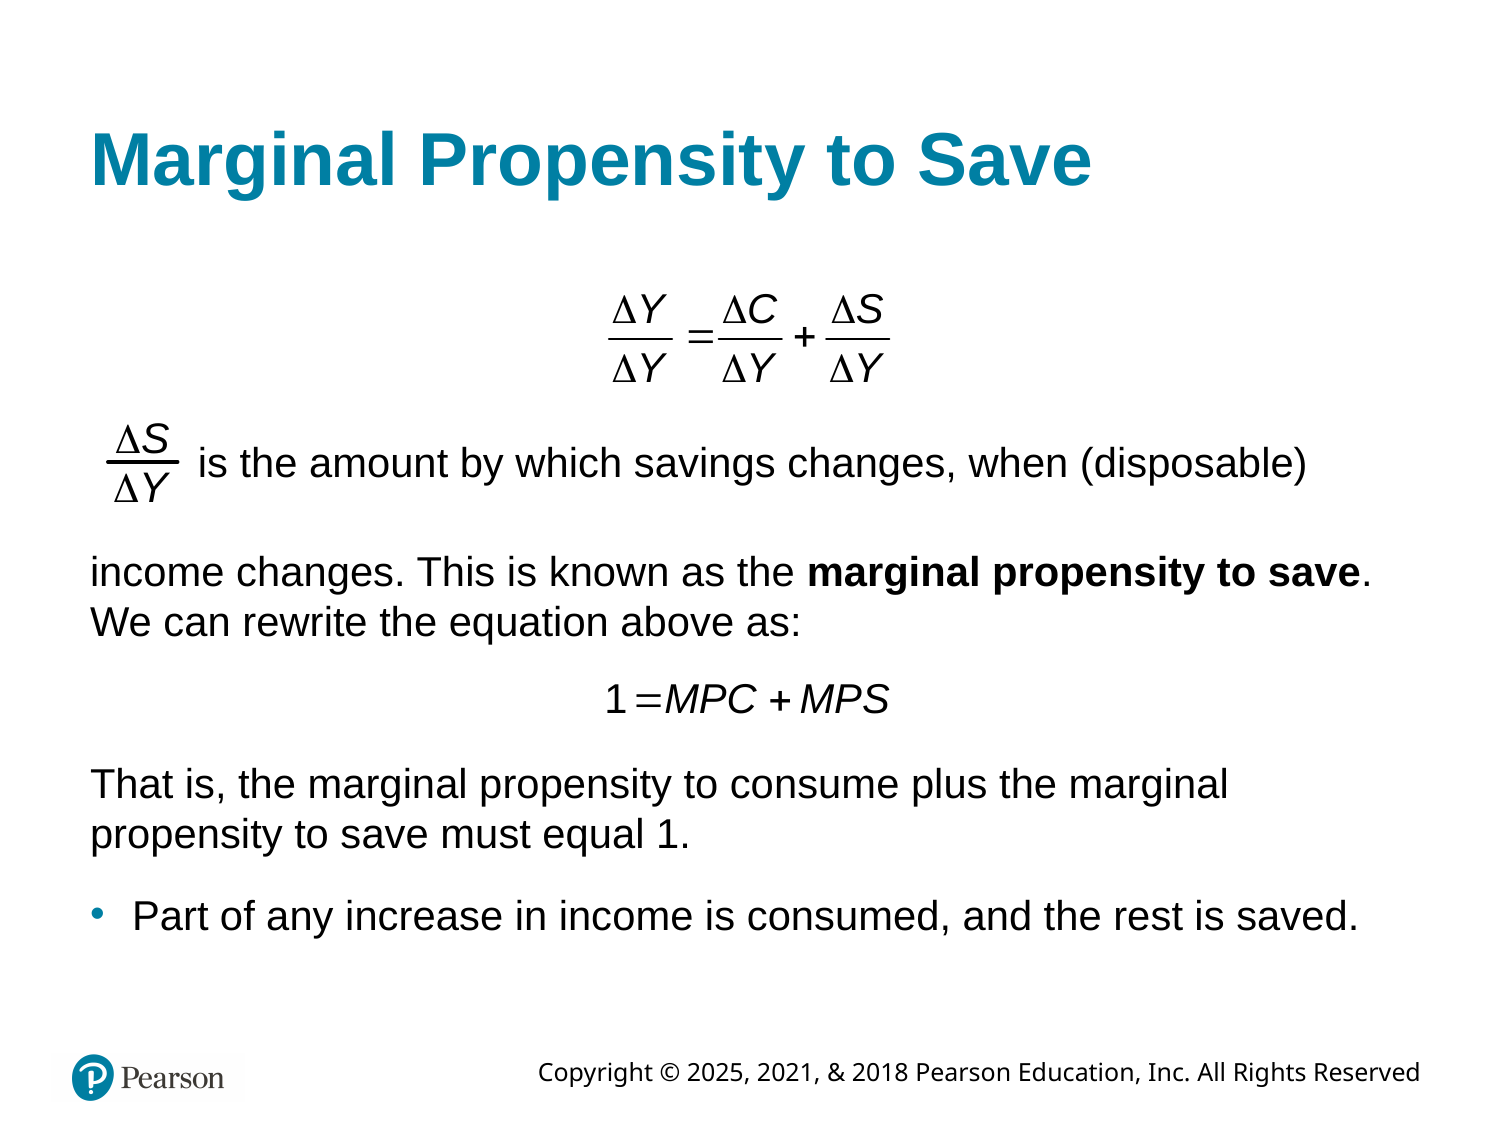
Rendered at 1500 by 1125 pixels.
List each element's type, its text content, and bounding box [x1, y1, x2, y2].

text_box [604, 677, 896, 720]
list is the amount by which savings changes, when (disposable) [197, 420, 1341, 499]
list income changes. This is known as the marginal propensity to save. We can rewrite the equation above as: [75, 529, 1426, 655]
title Marginal Propensity to Save [75, 35, 1425, 216]
picture [51, 1053, 245, 1102]
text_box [604, 284, 896, 388]
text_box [100, 412, 186, 511]
list That is, the marginal propensity to consume plus the marginal propensity to save must equal 1. Part of any increase in income is consumed, and the rest is saved. [75, 742, 1426, 957]
